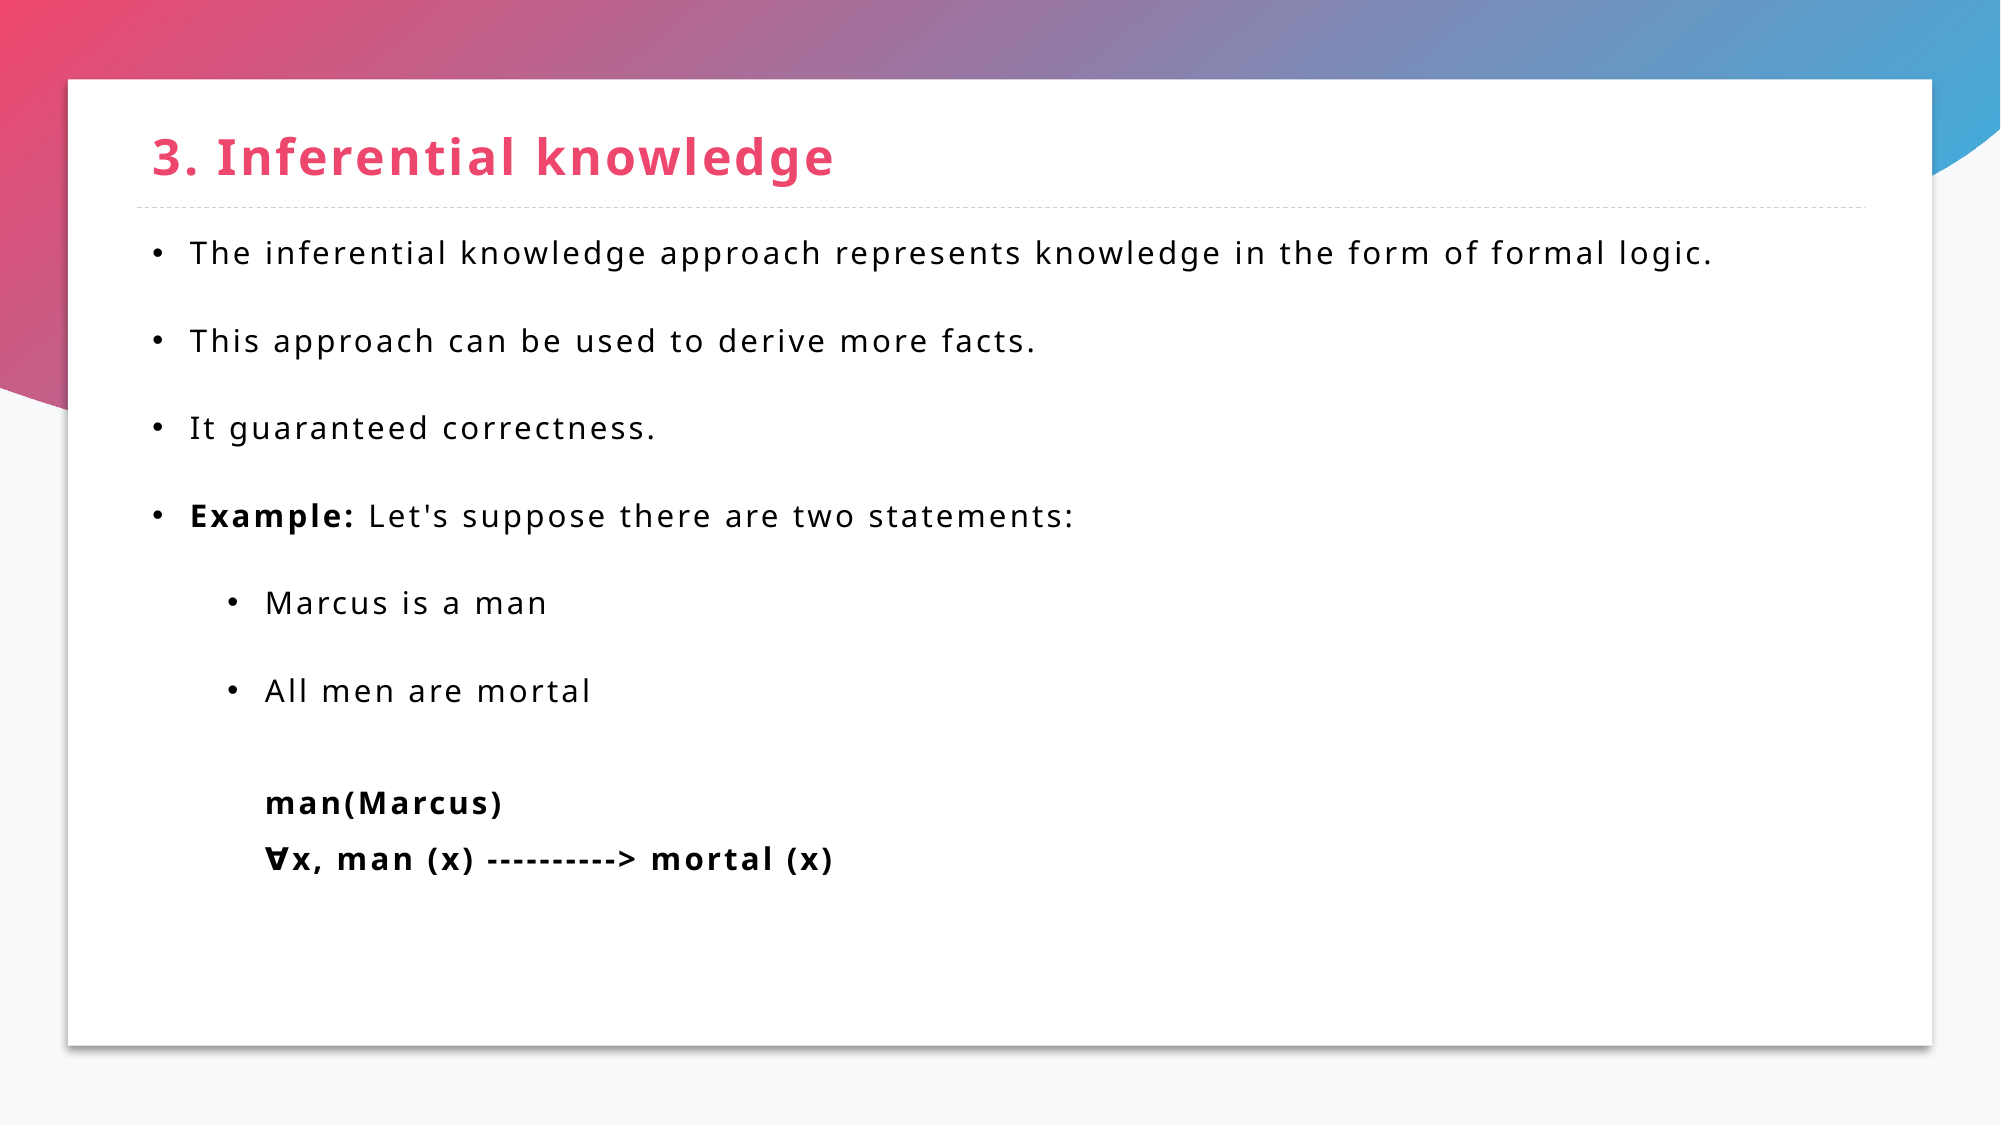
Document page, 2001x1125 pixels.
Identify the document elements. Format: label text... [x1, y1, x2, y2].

title 3. Inferential knowledge [137, 111, 1863, 207]
list The inferential knowledge approach represents knowledge in the form of formal logic. This approach can be used to derive more facts. It guaranteed correctness. Example: Let's suppose there are two statements: Marcus is a man All men are mortal man(Marcus) ∀x, man (x) ----------> mortal (x) [137, 207, 1864, 1014]
